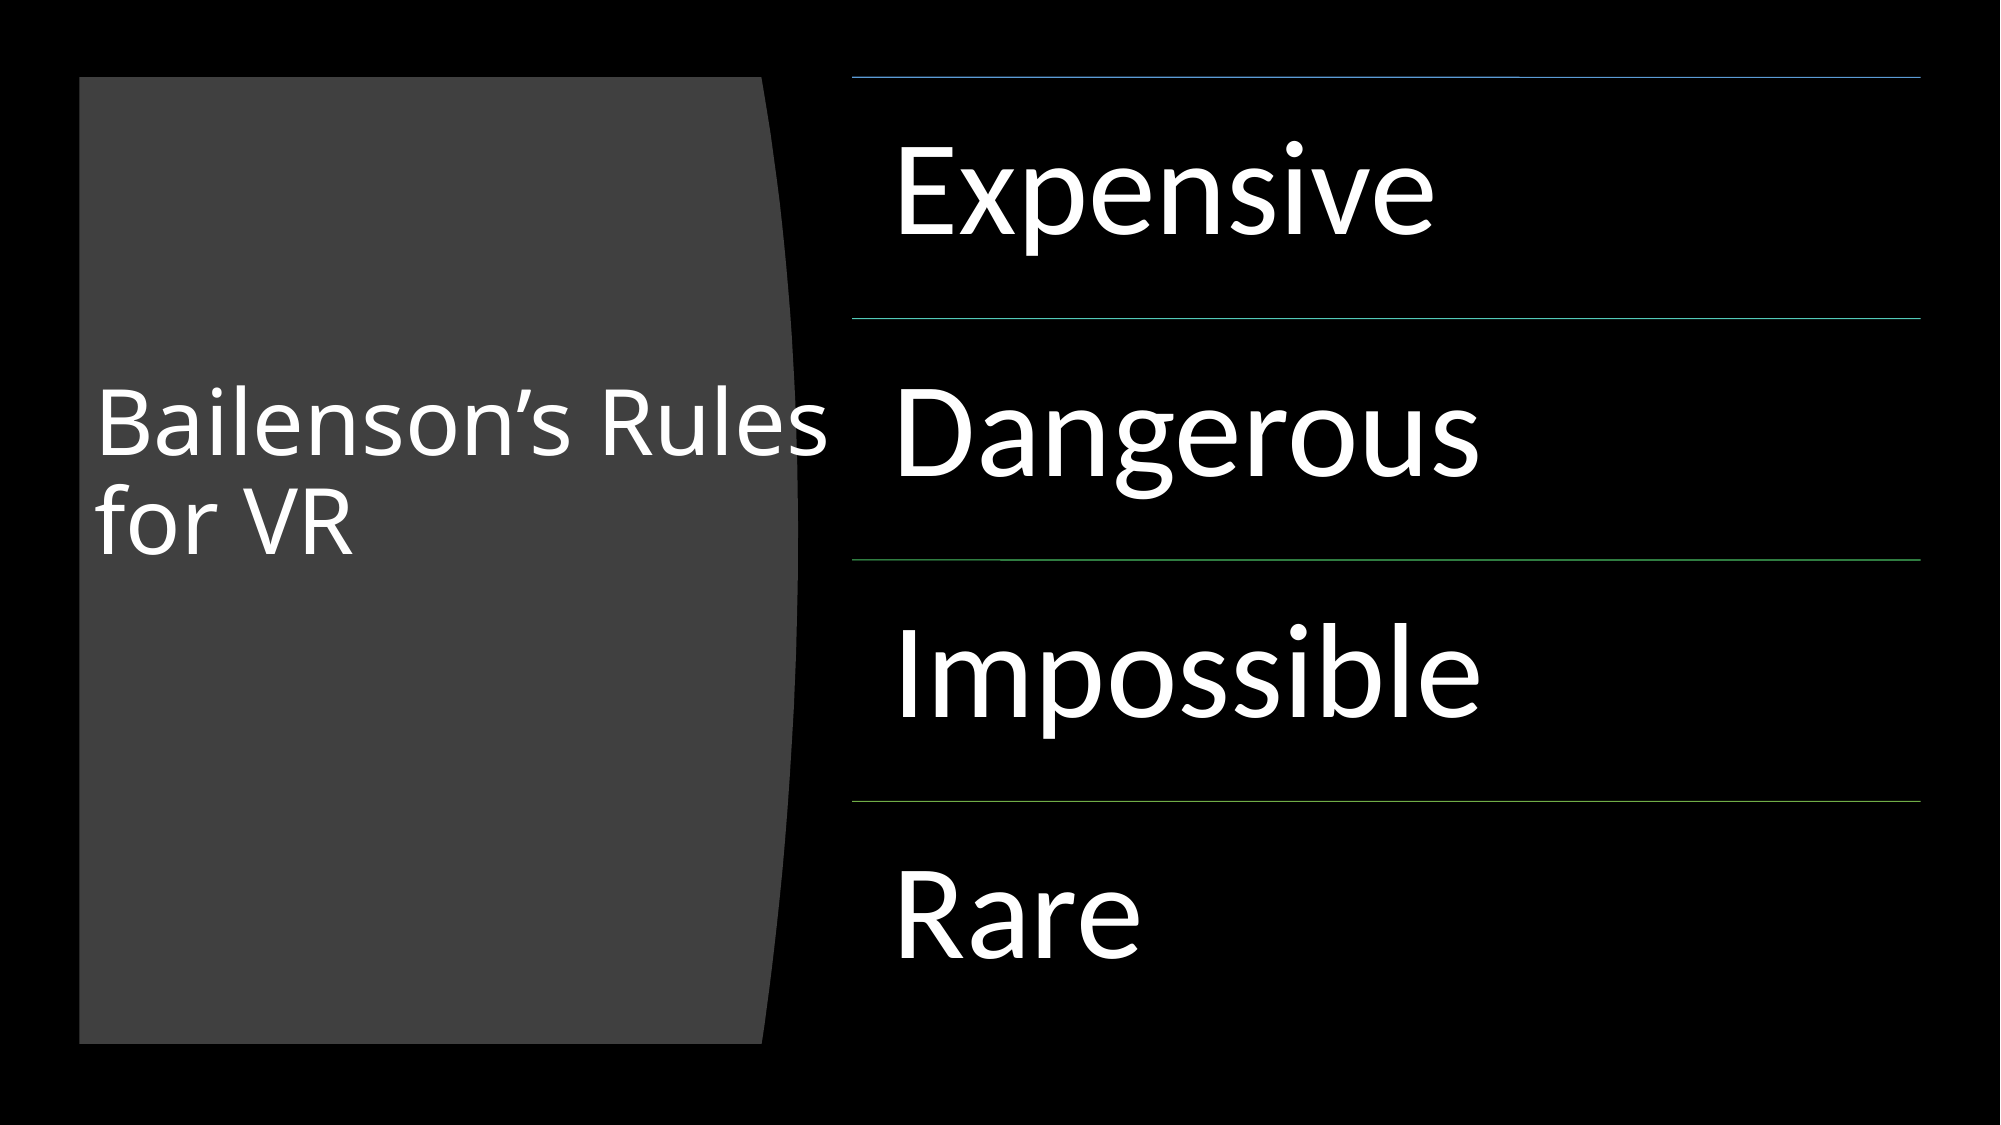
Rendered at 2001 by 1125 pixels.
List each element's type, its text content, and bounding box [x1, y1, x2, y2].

text_box [78, 76, 784, 1045]
title Bailenson’s Rules for VR [79, 82, 852, 869]
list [852, 77, 1921, 1043]
